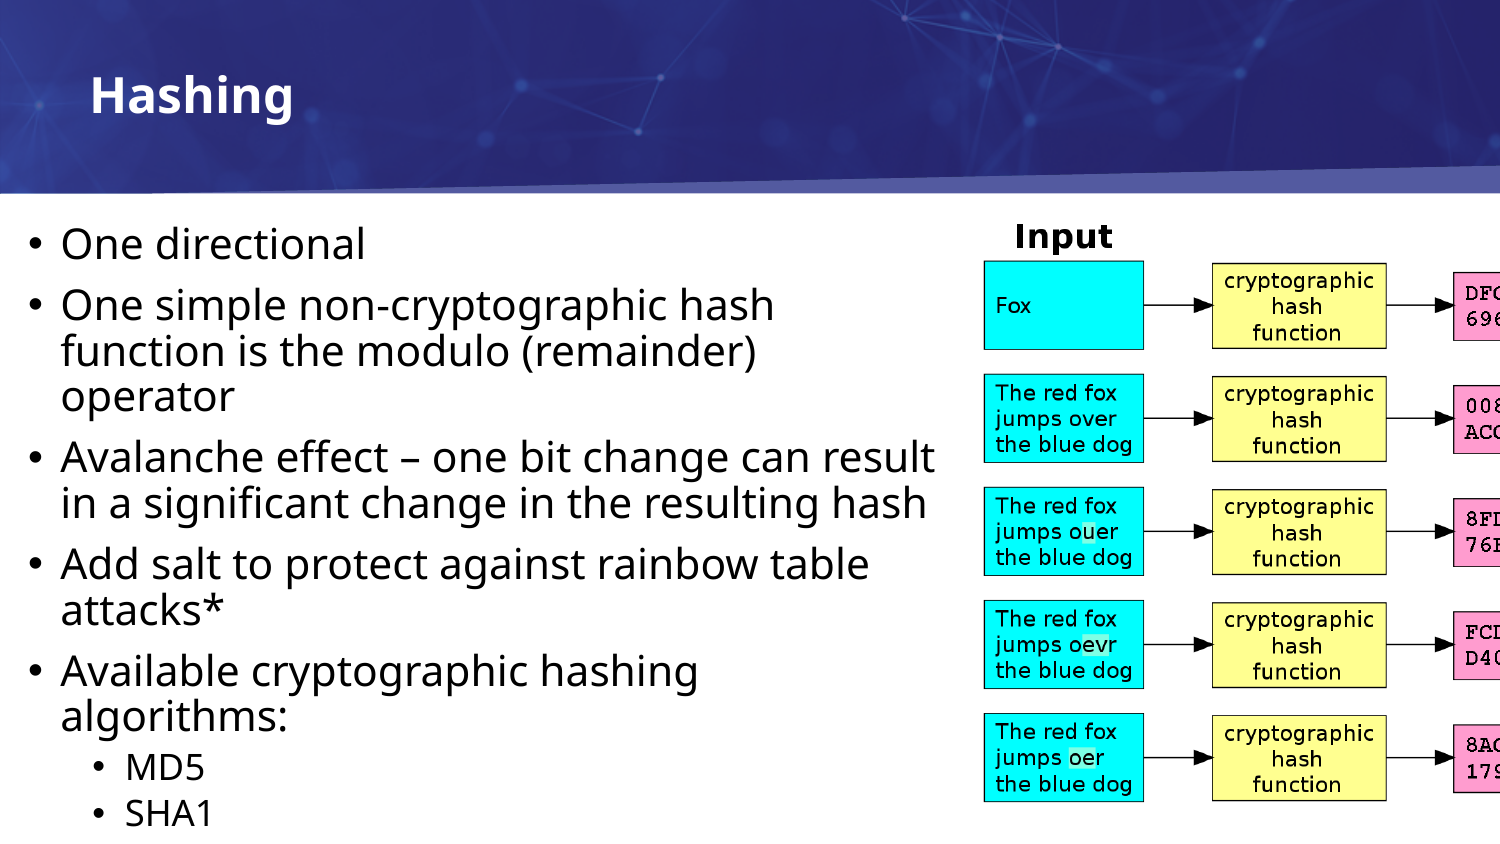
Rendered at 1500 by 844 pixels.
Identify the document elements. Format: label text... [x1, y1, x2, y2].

title Hashing [74, 38, 1419, 156]
text_box One directional One simple non-cryptographic hash function is the modulo (remainder) operator Avalanche effect – one bit change can result in a significant change in the resulting hash Add salt to protect against rainbow table attacks* Available cryptographic hashing algorithms: MD5 SHA1 SHA256 [13, 215, 954, 844]
picture [970, 209, 1500, 815]
